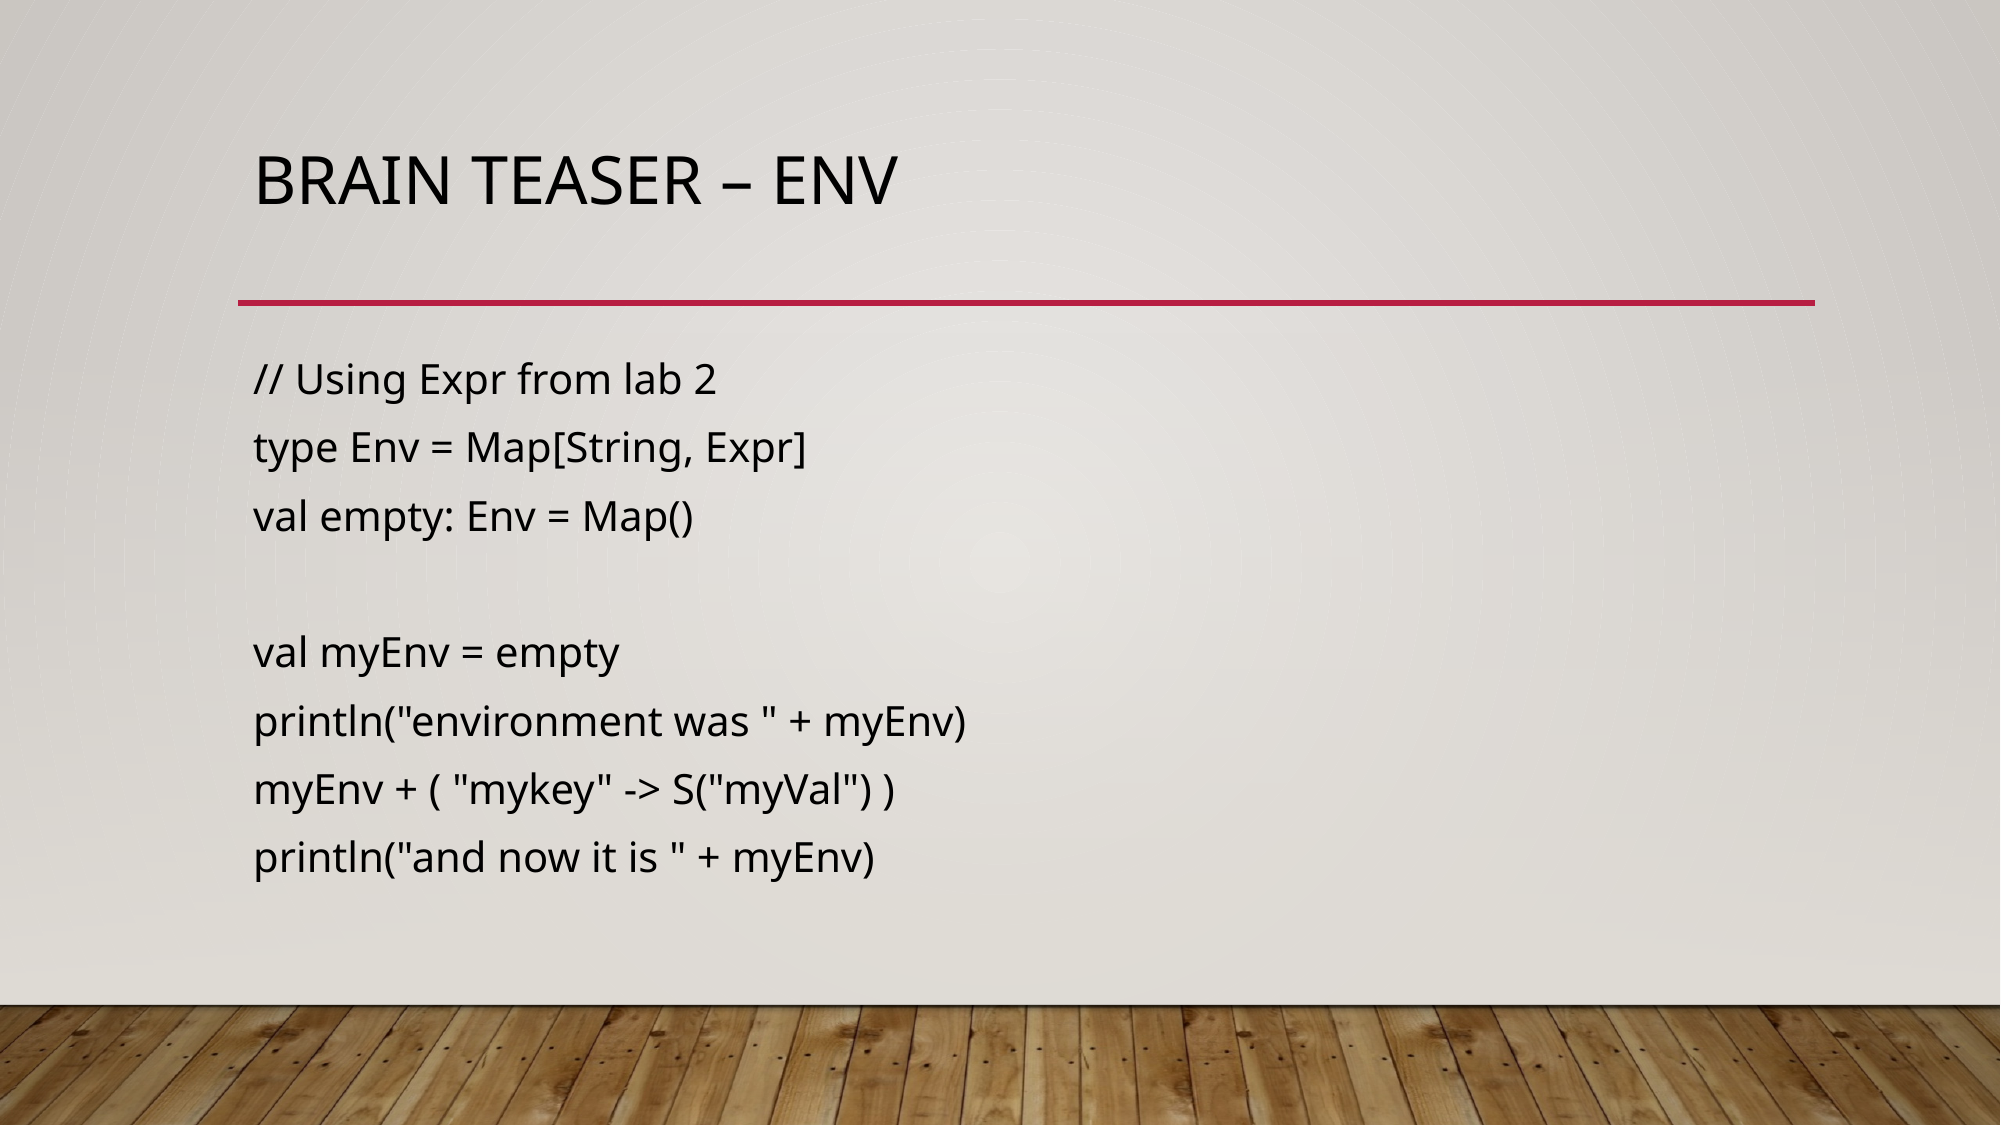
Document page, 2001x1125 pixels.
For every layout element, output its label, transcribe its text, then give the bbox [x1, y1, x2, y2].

picture [0, 1005, 2000, 1125]
list // Using Expr from lab 2 type Env = Map[String, Expr] val empty: Env = Map() val myEnv = empty println("environment was " + myEnv) myEnv + ( "mykey" -> S("myVal") ) println("and now it is " + myEnv) [238, 330, 1814, 897]
title Brain Teaser – Env [238, 131, 1814, 305]
